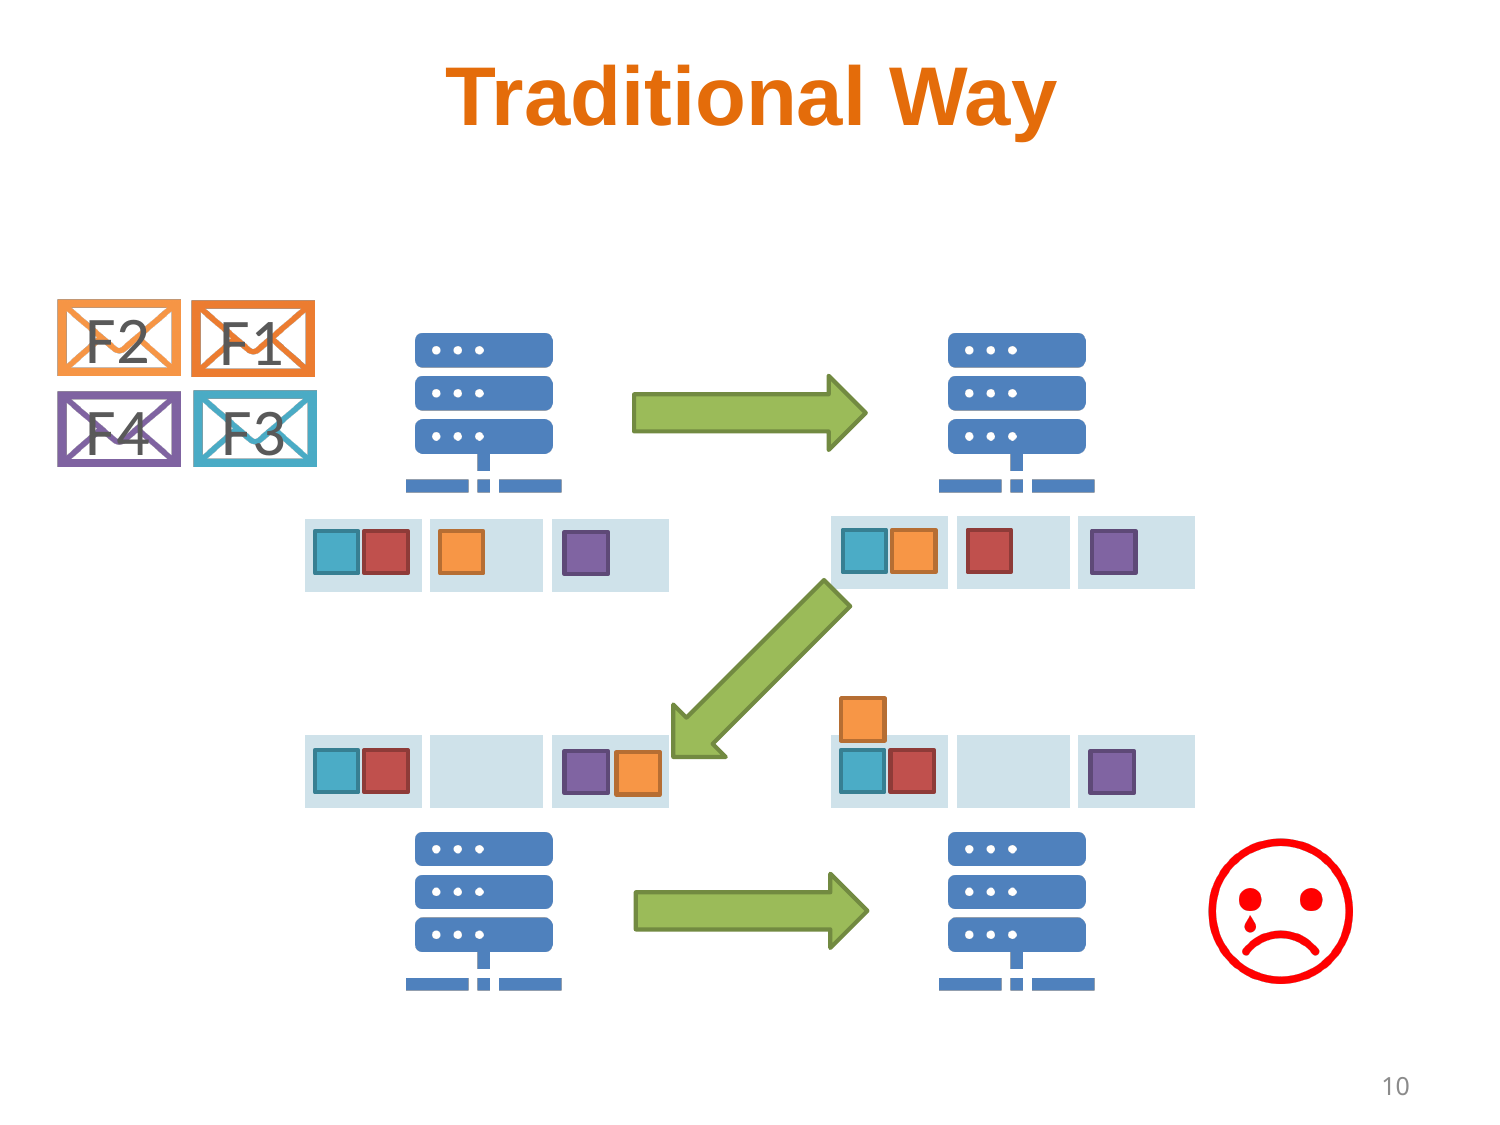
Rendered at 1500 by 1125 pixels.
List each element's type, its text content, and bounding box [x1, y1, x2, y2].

table_header [1078, 516, 1195, 589]
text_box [45, 363, 193, 495]
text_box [195, 273, 327, 362]
text_box [614, 750, 662, 797]
title Traditional Way [3, 0, 1500, 185]
slide_number 10 [1074, 1057, 1425, 1118]
text_box [1088, 749, 1136, 795]
table_header [552, 524, 669, 592]
table_header [552, 735, 669, 808]
text_box [671, 577, 853, 760]
text_box [839, 748, 886, 794]
text_box [562, 530, 610, 576]
table_header [430, 524, 543, 592]
text_box [313, 529, 360, 575]
table_header [957, 524, 1070, 589]
table_header [831, 735, 948, 808]
text_box [362, 529, 410, 575]
table_header [430, 735, 543, 806]
text_box [966, 528, 1013, 574]
text_box [1090, 529, 1138, 575]
text_box [562, 749, 610, 795]
table_header [305, 735, 422, 808]
text_box [362, 748, 410, 794]
table_header [957, 735, 1070, 806]
text_box [313, 748, 360, 794]
text_box [841, 528, 888, 574]
text_box [890, 528, 938, 574]
text_box [888, 748, 936, 794]
text_box [633, 871, 870, 950]
text_box [839, 696, 887, 743]
table_header [305, 519, 422, 592]
table_header [831, 524, 948, 589]
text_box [45, 272, 193, 363]
text_box [438, 529, 485, 575]
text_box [380, 309, 1120, 516]
picture [913, 807, 1120, 1015]
picture [1188, 819, 1373, 1003]
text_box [193, 363, 329, 495]
picture [380, 807, 587, 1015]
table_header [1078, 735, 1195, 808]
